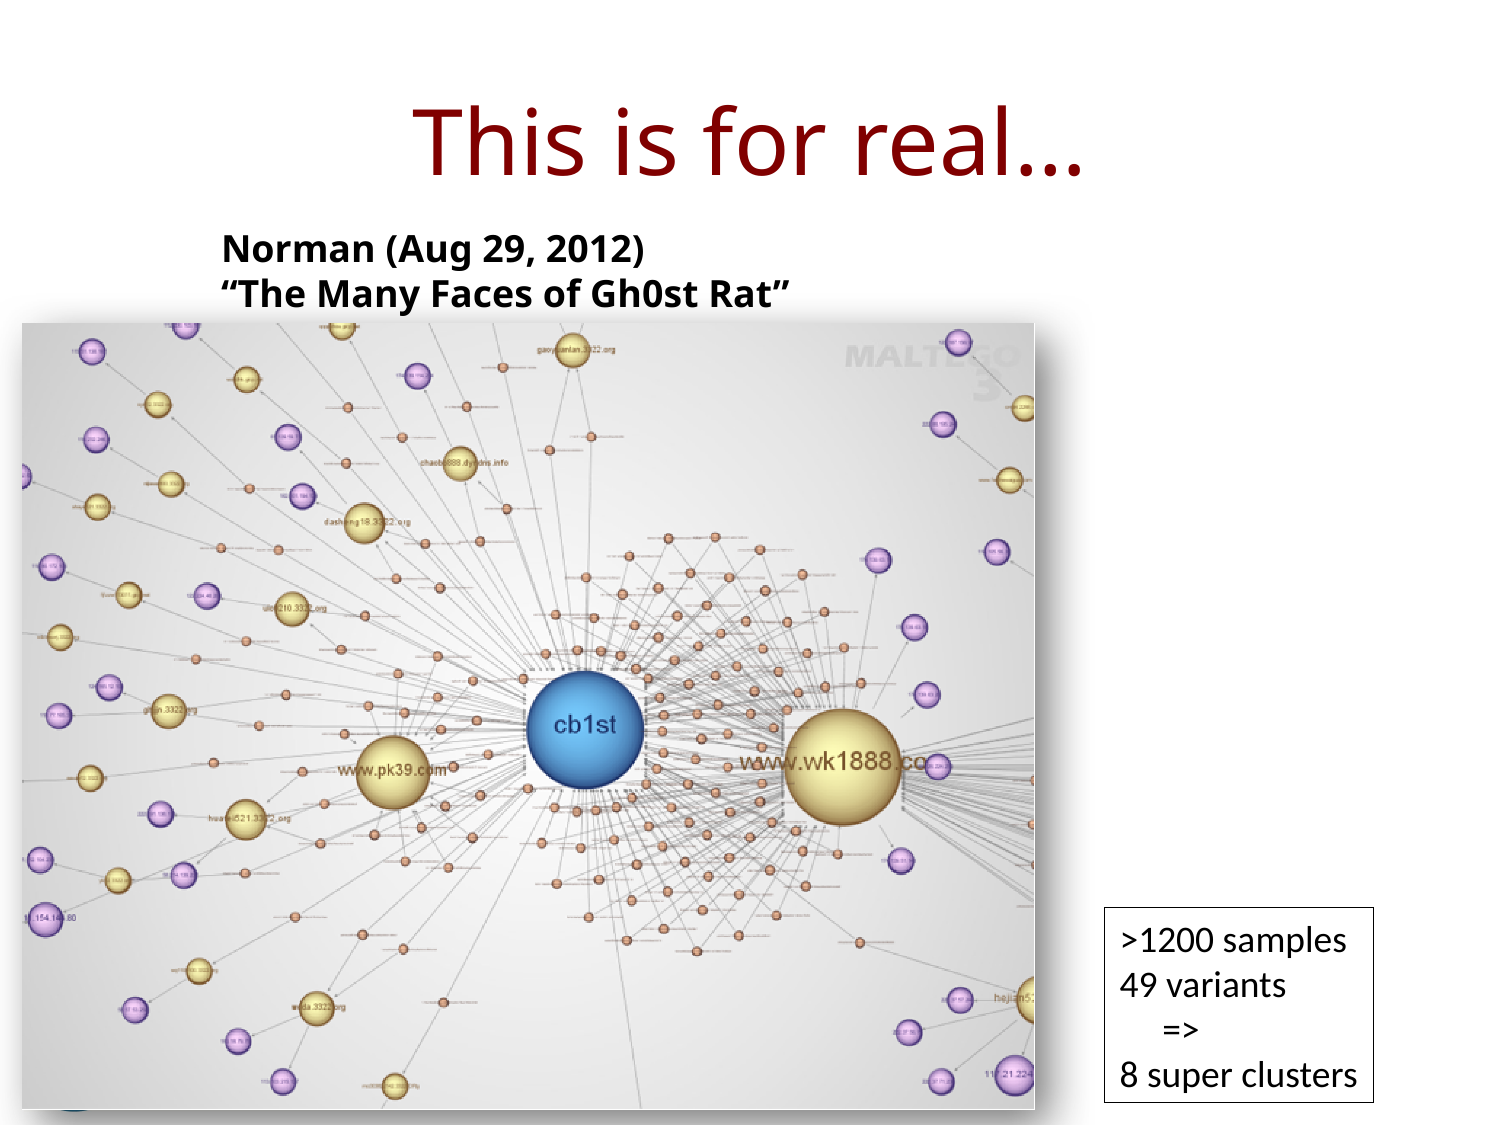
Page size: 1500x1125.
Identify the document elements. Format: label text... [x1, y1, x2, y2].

picture [22, 322, 1035, 1112]
text_box >1200 samples 49 variants => 8 super clusters [1104, 907, 1374, 1103]
title This is for real… [75, 45, 1425, 233]
text_box Norman (Aug 29, 2012) “The Many Faces of Gh0st Rat” [206, 217, 806, 321]
